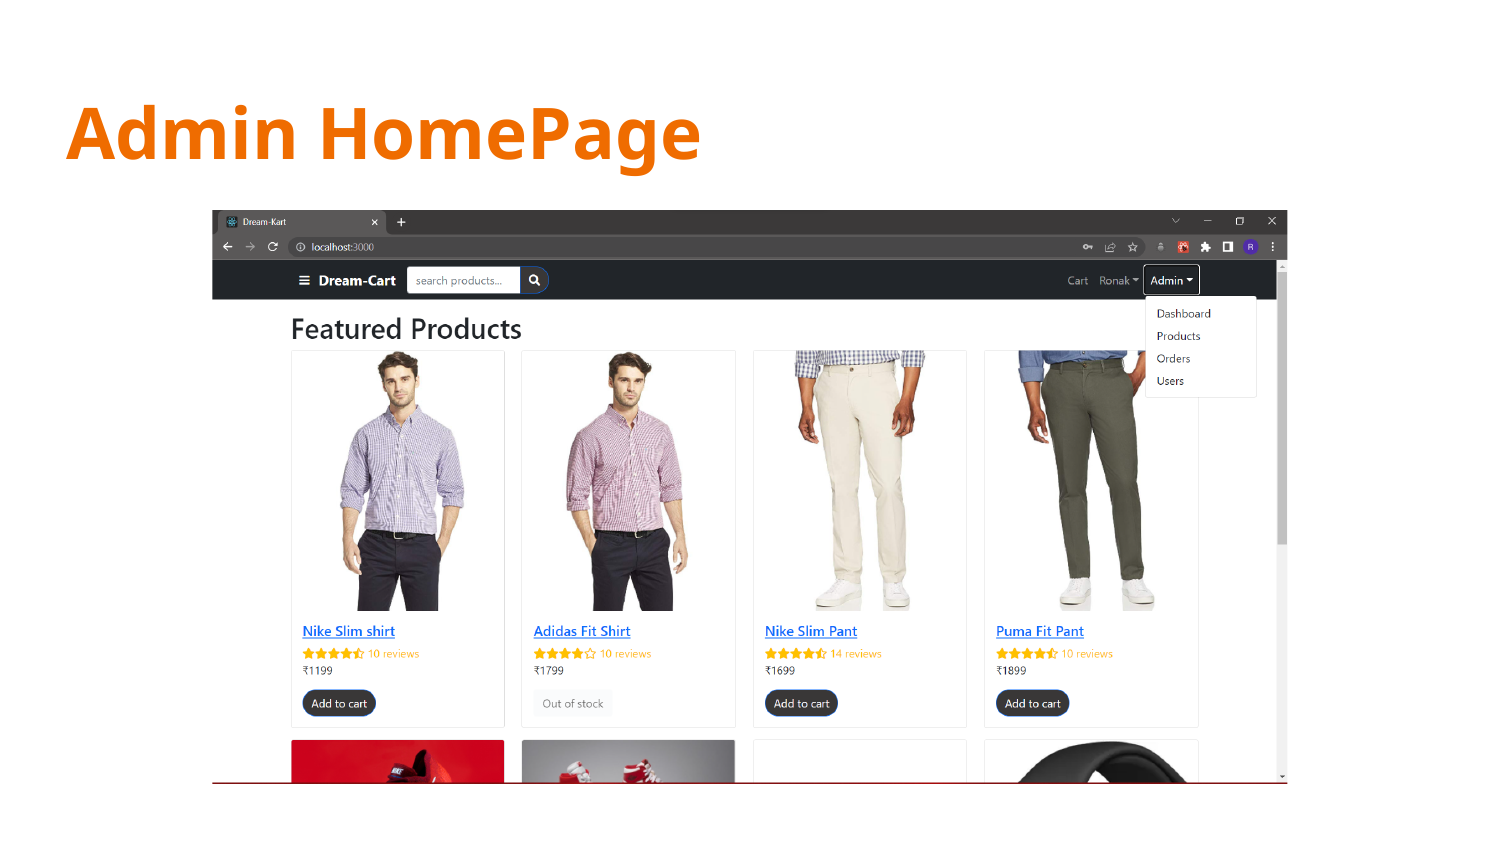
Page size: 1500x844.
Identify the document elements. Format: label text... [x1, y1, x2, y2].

picture [212, 210, 1288, 784]
title Admin HomePage [51, 72, 1449, 189]
